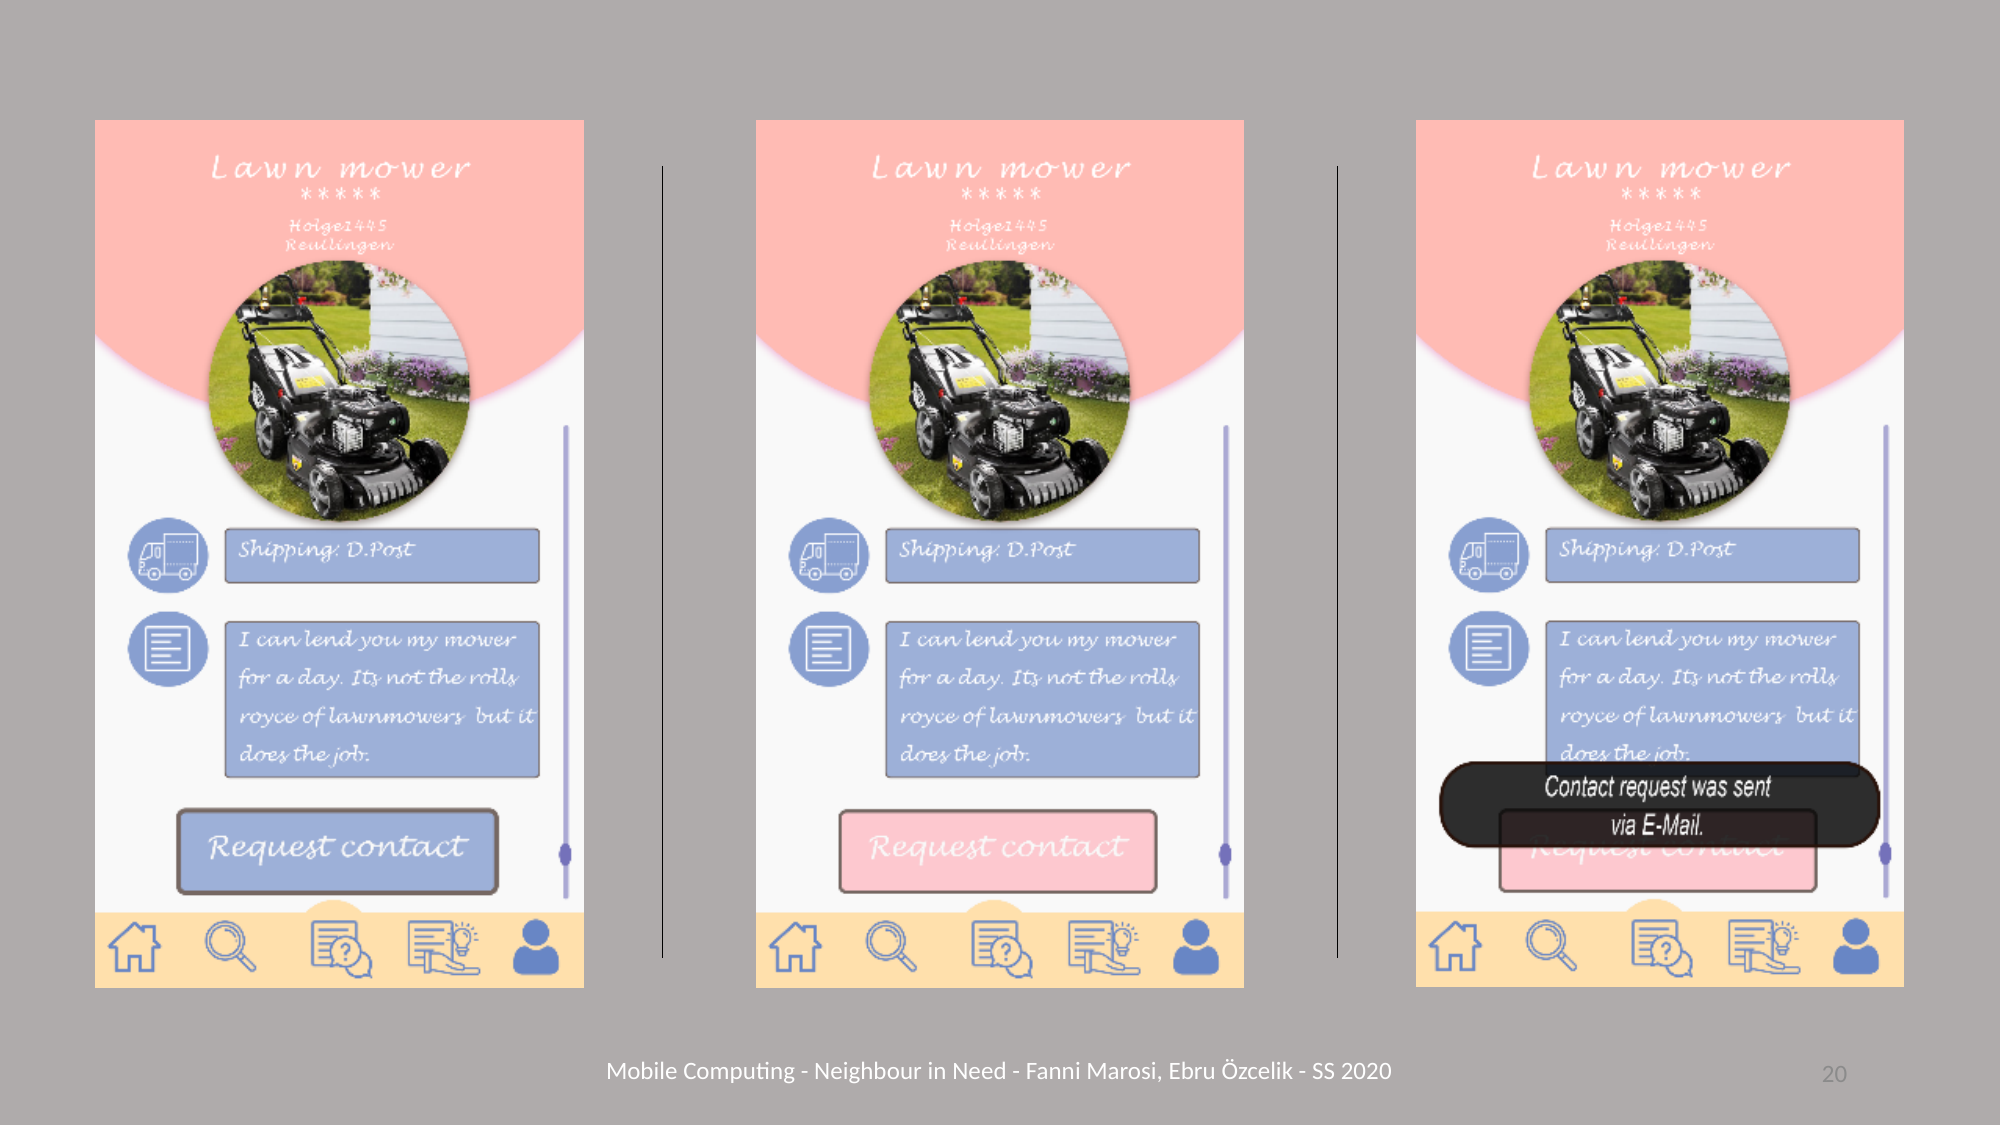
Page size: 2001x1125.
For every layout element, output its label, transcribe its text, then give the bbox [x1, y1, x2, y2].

picture [95, 120, 584, 988]
footer Mobile Computing - Neighbour in Need - Fanni Marosi, Ebru Özcelik - SS 2020 [583, 1041, 1417, 1101]
picture [756, 120, 1244, 988]
slide_number 20 [1412, 1042, 1863, 1103]
picture [1416, 120, 1904, 987]
